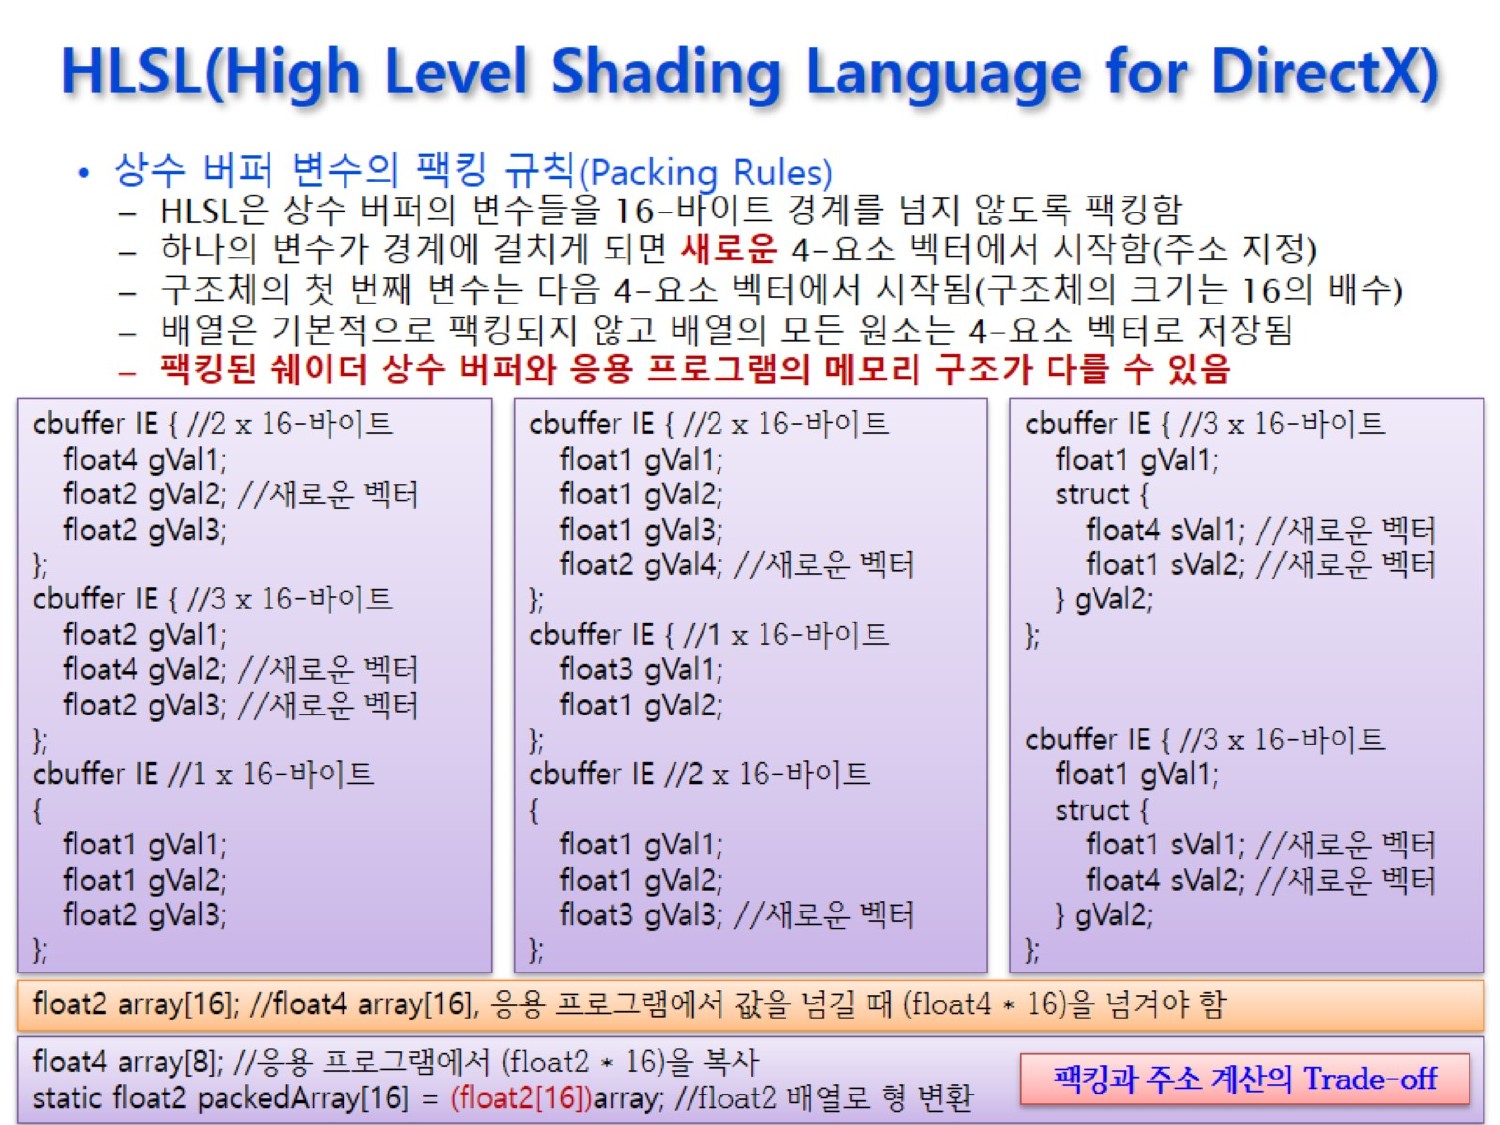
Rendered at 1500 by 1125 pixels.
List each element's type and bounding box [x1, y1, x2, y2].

text_box [1262, 341, 1310, 383]
text_box [1336, 301, 1500, 440]
picture [0, 0, 1500, 1125]
